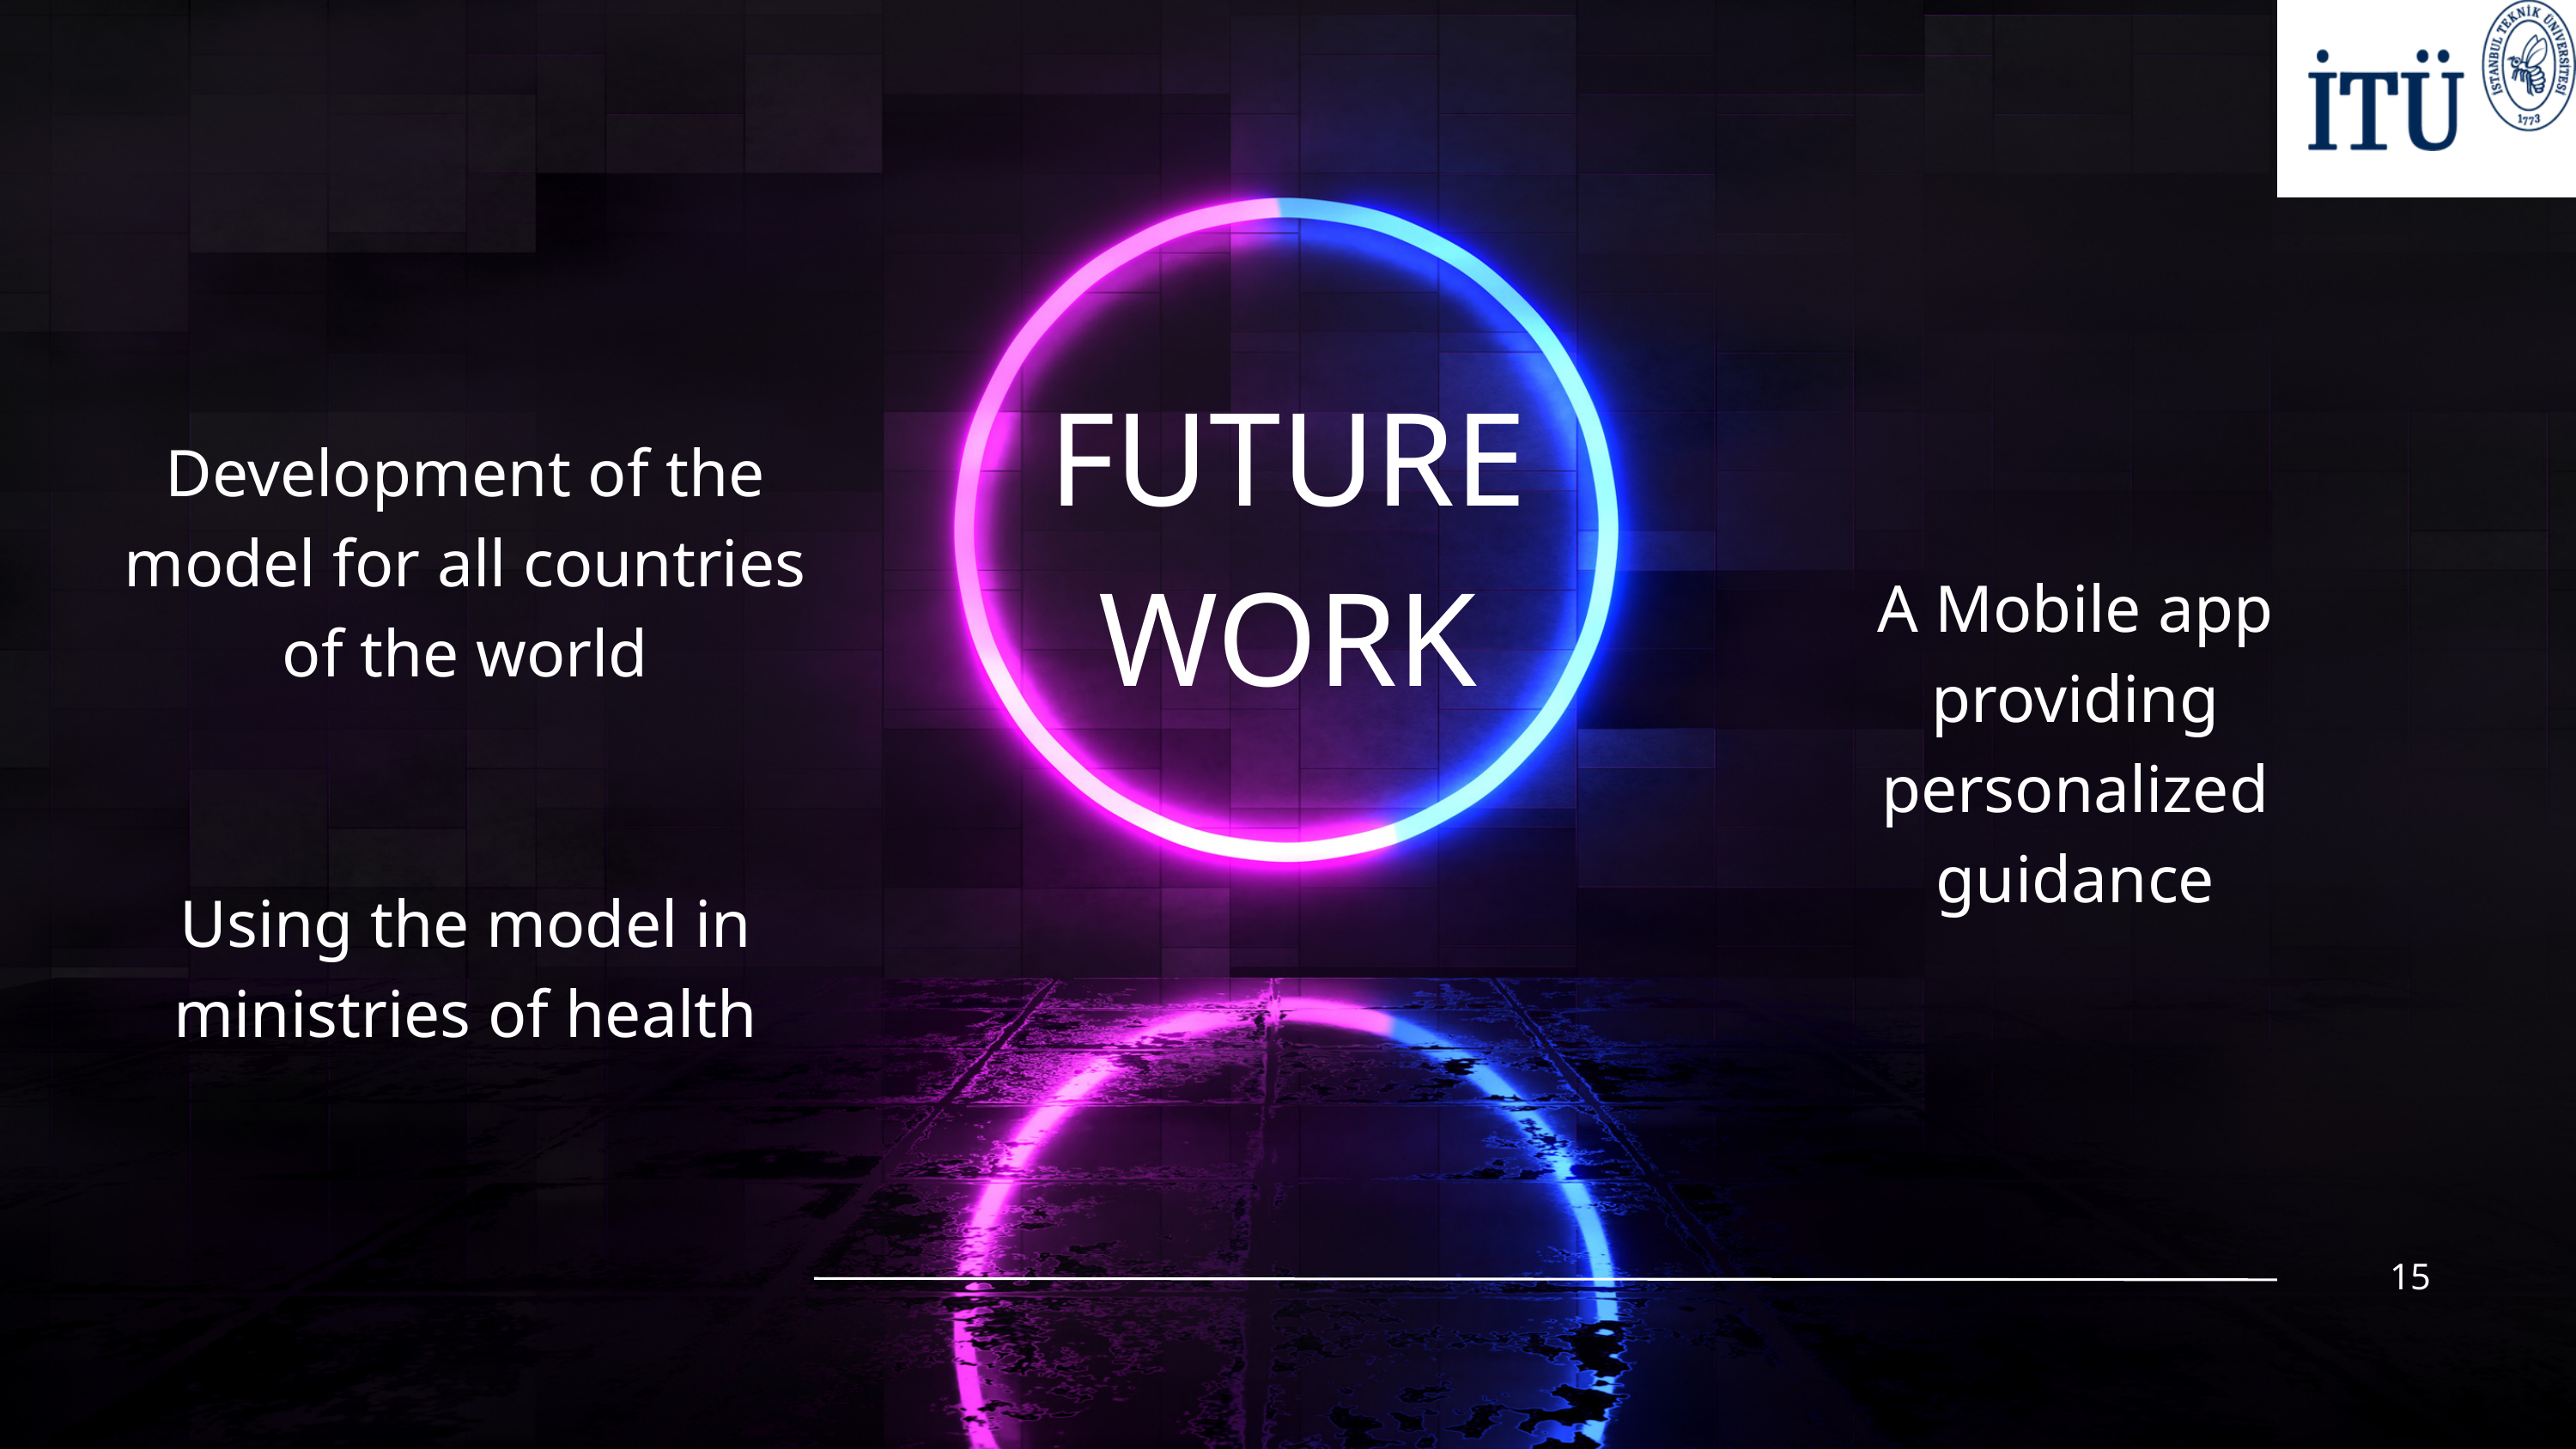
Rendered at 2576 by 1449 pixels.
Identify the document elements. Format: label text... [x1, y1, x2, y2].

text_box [2276, 0, 2576, 198]
text_box 15 [2256, 1246, 2432, 1297]
text_box [0, 0, 2576, 1449]
text_box Development of the model for all countries of the world Using the model in ministries of health [109, 420, 822, 1051]
text_box FUTURE WORK [902, 351, 1674, 712]
text_box A Mobile app providing personalized guidance [1754, 555, 2397, 916]
